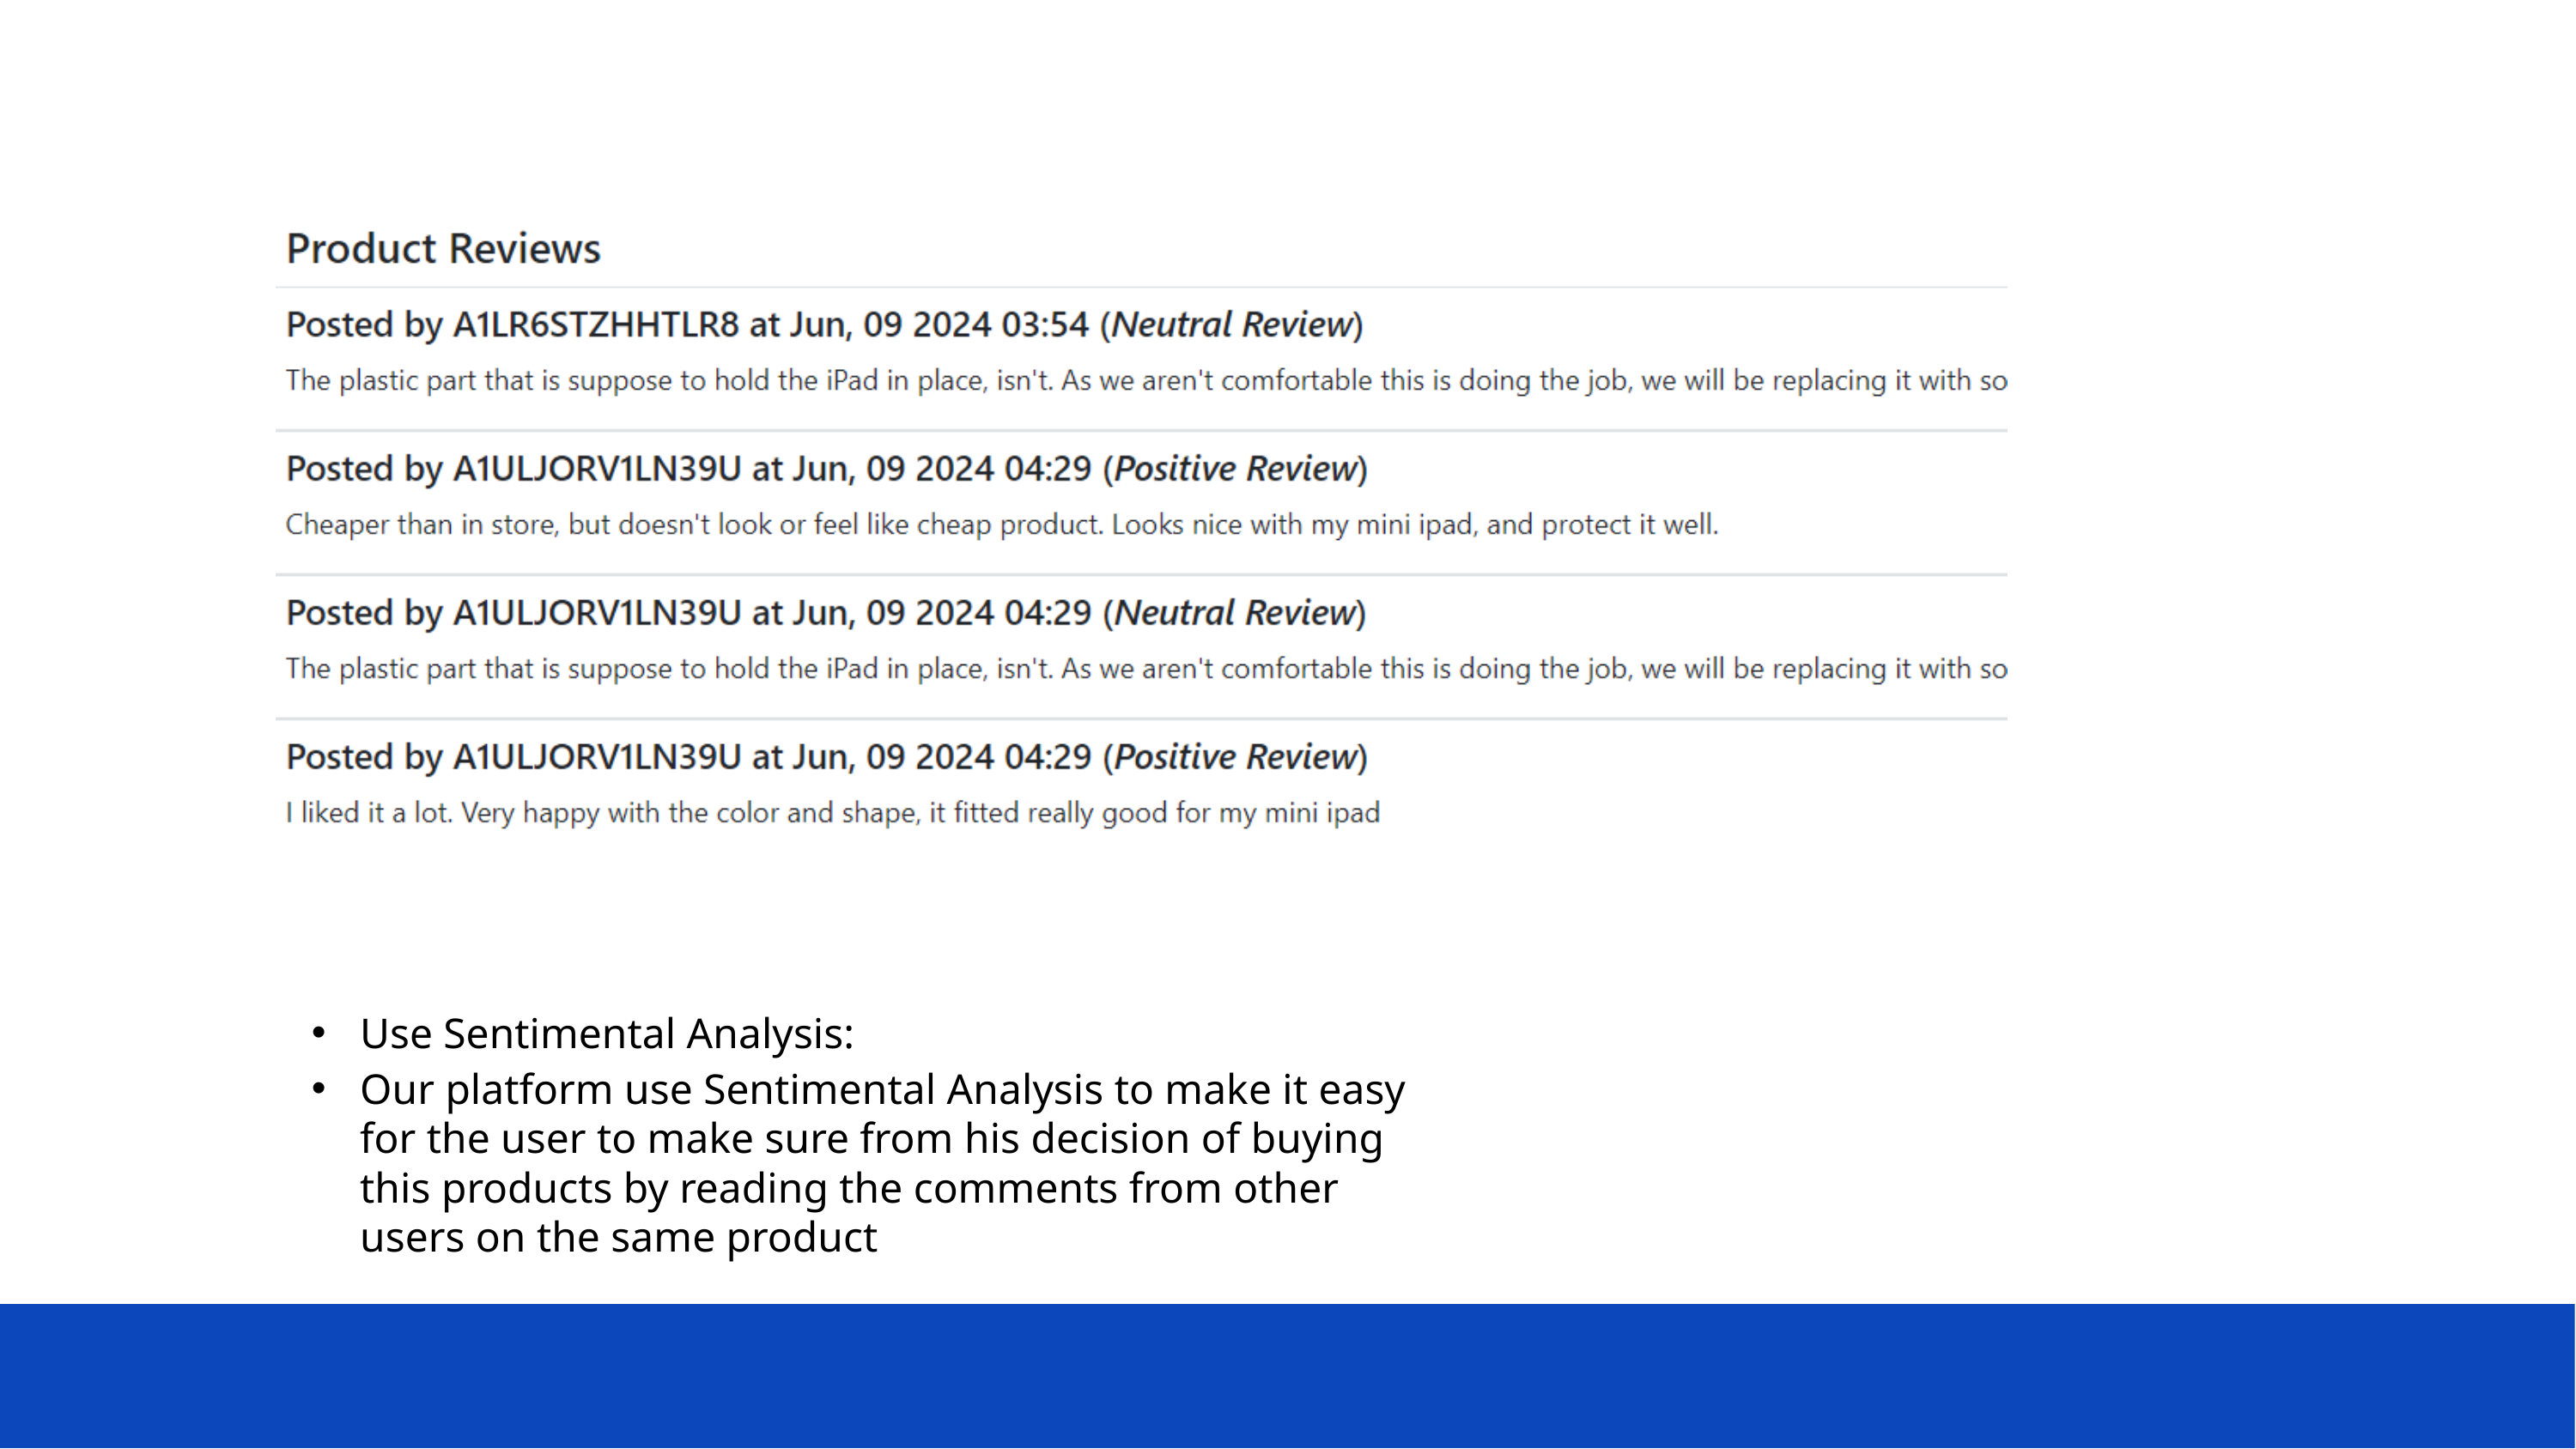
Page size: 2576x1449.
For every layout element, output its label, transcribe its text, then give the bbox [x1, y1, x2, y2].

list Use Sentimental Analysis: Our platform use Sentimental Analysis to make it easy for the user to make sure from his decision of buying this products by reading the comments from other users on the same product [276, 852, 1436, 1449]
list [276, 163, 2008, 844]
title Platform Feature [149, 106, 2097, 299]
